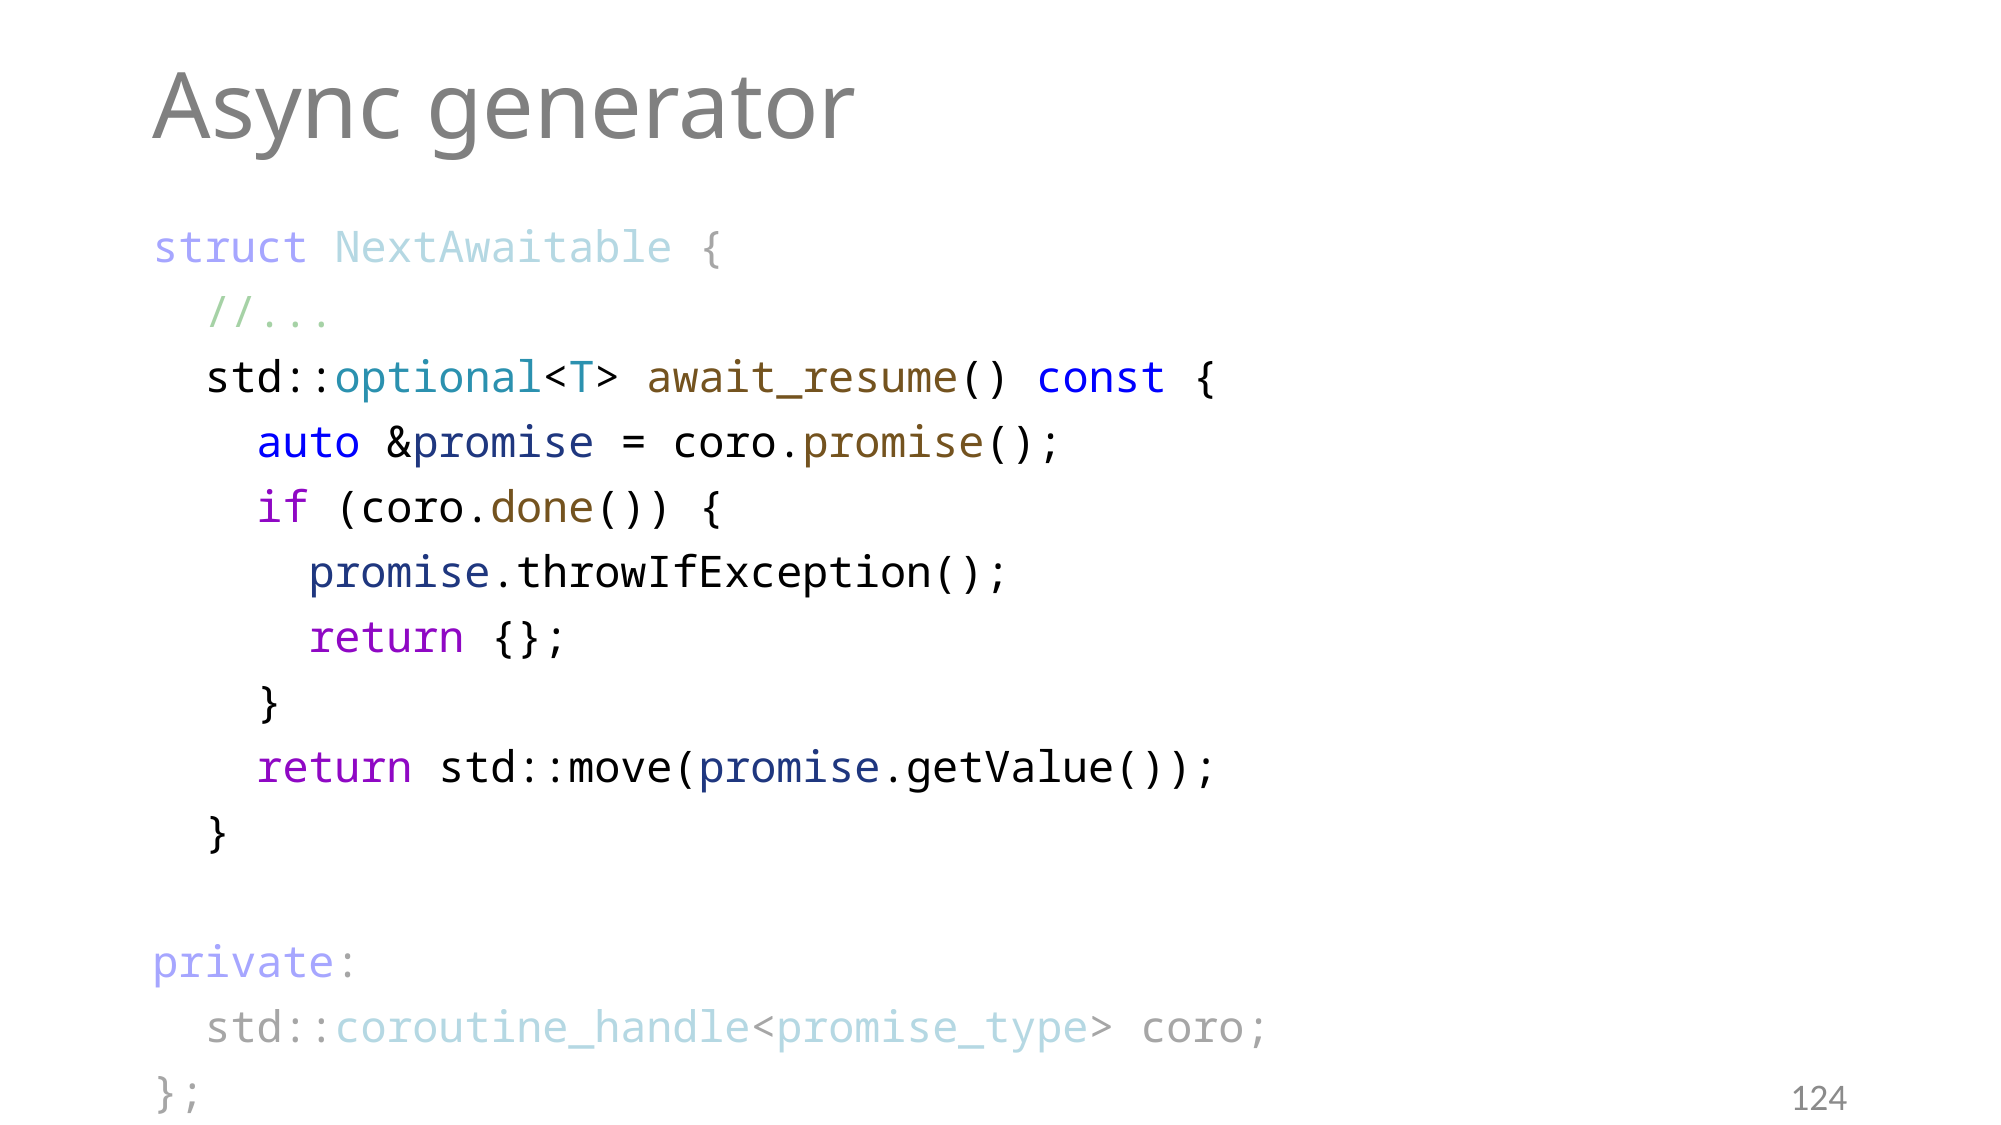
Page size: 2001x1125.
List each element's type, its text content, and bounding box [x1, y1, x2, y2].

list struct NextAwaitable { //... std::optional<T> await_resume() const { auto &promise = coro.promise(); if (coro.done()) { promise.throwIfException(); return {}; } return std::move(promise.getValue()); } private: std::coroutine_handle<promise_type> coro; }; [137, 217, 1863, 1125]
slide_number 124 [1412, 1065, 1863, 1125]
title Async generator [137, 0, 1863, 217]
